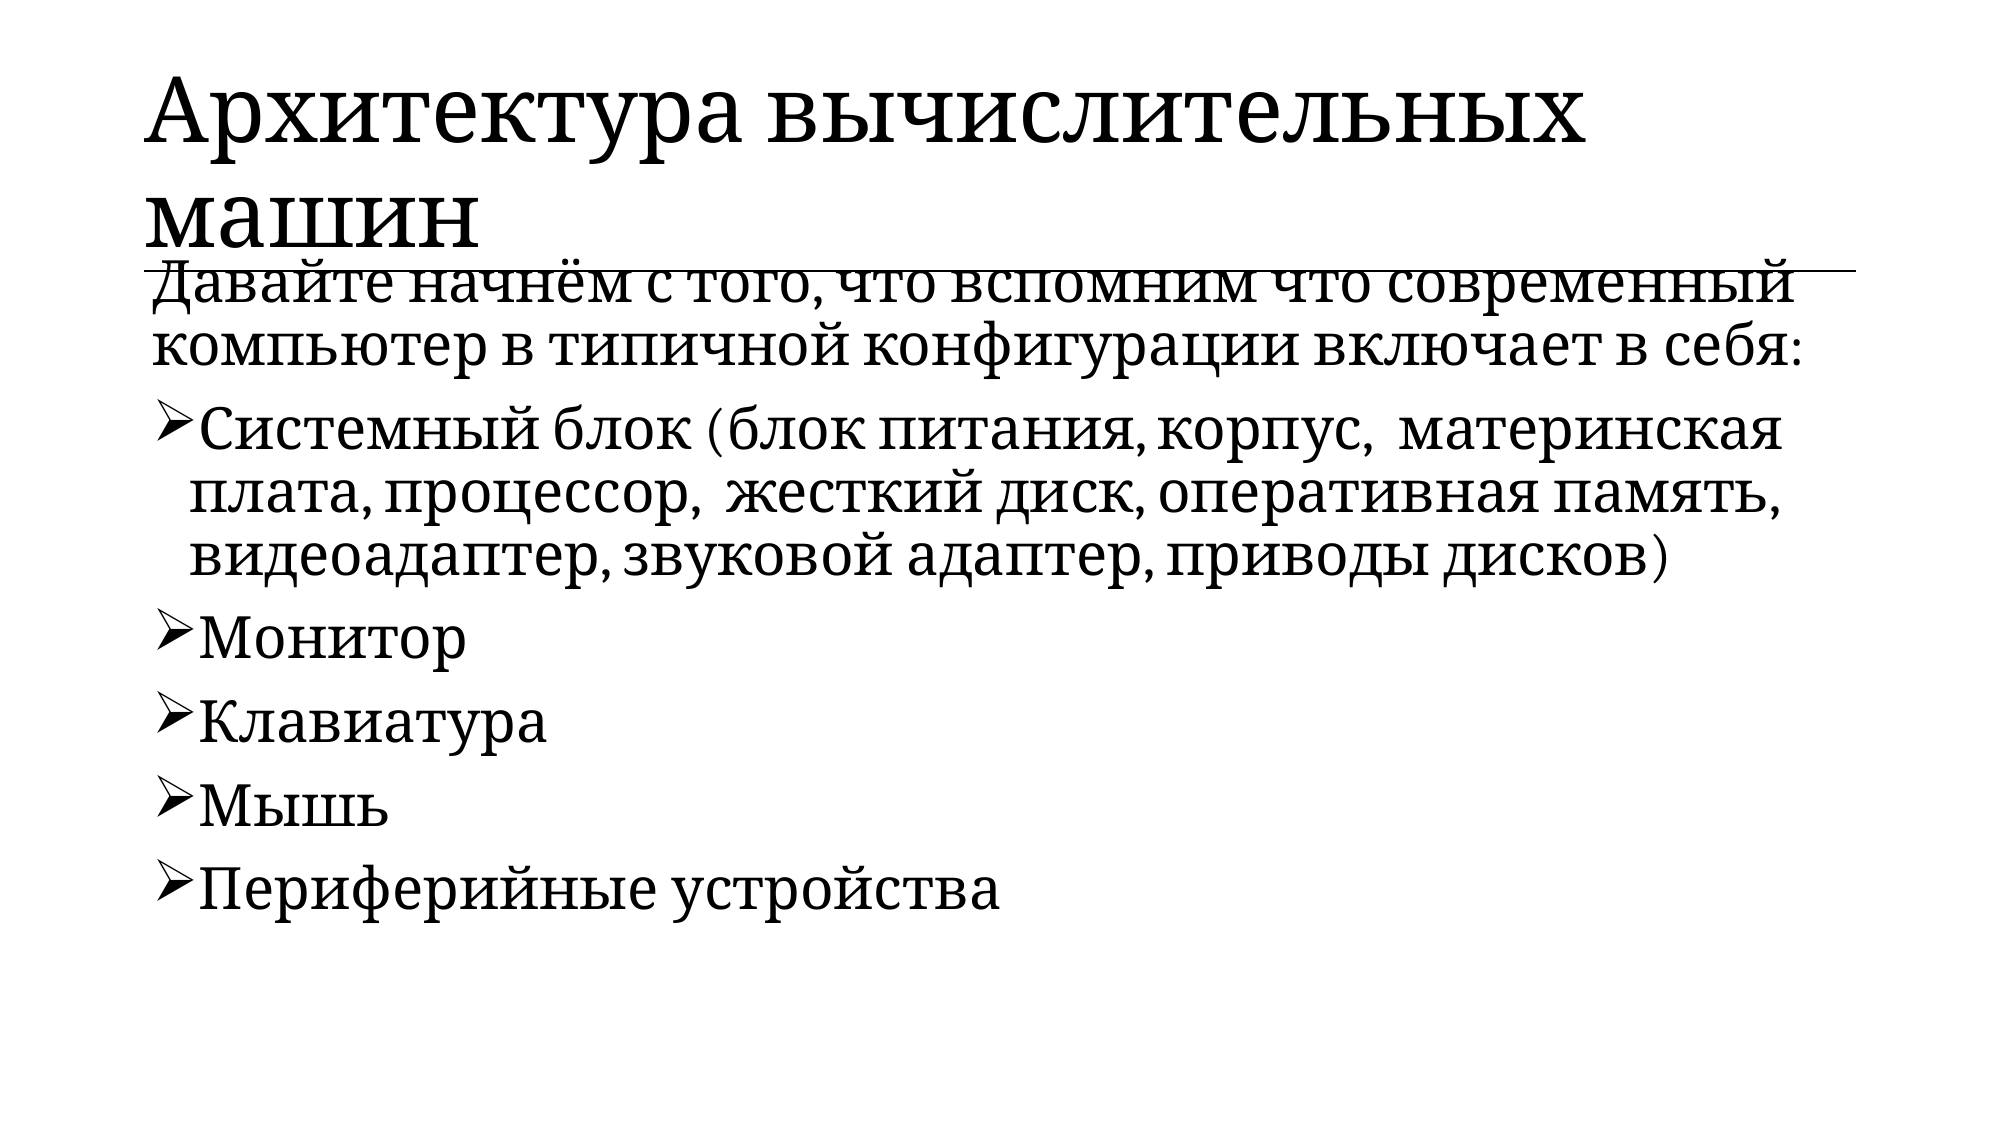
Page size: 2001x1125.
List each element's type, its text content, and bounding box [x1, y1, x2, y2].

table_header Архитектура вычислительных машин [144, 60, 1856, 270]
list Давайте начнём с того, что вспомним что современный компьютер в типичной конфигурации включает в себя: Системный блок (блок питания, корпус, материнская плата, процессор, жесткий диск, оперативная память, видеоадаптер, звуковой адаптер, приводы дисков) Монитор Клавиатура Мышь Периферийные устройства [137, 245, 1856, 1066]
